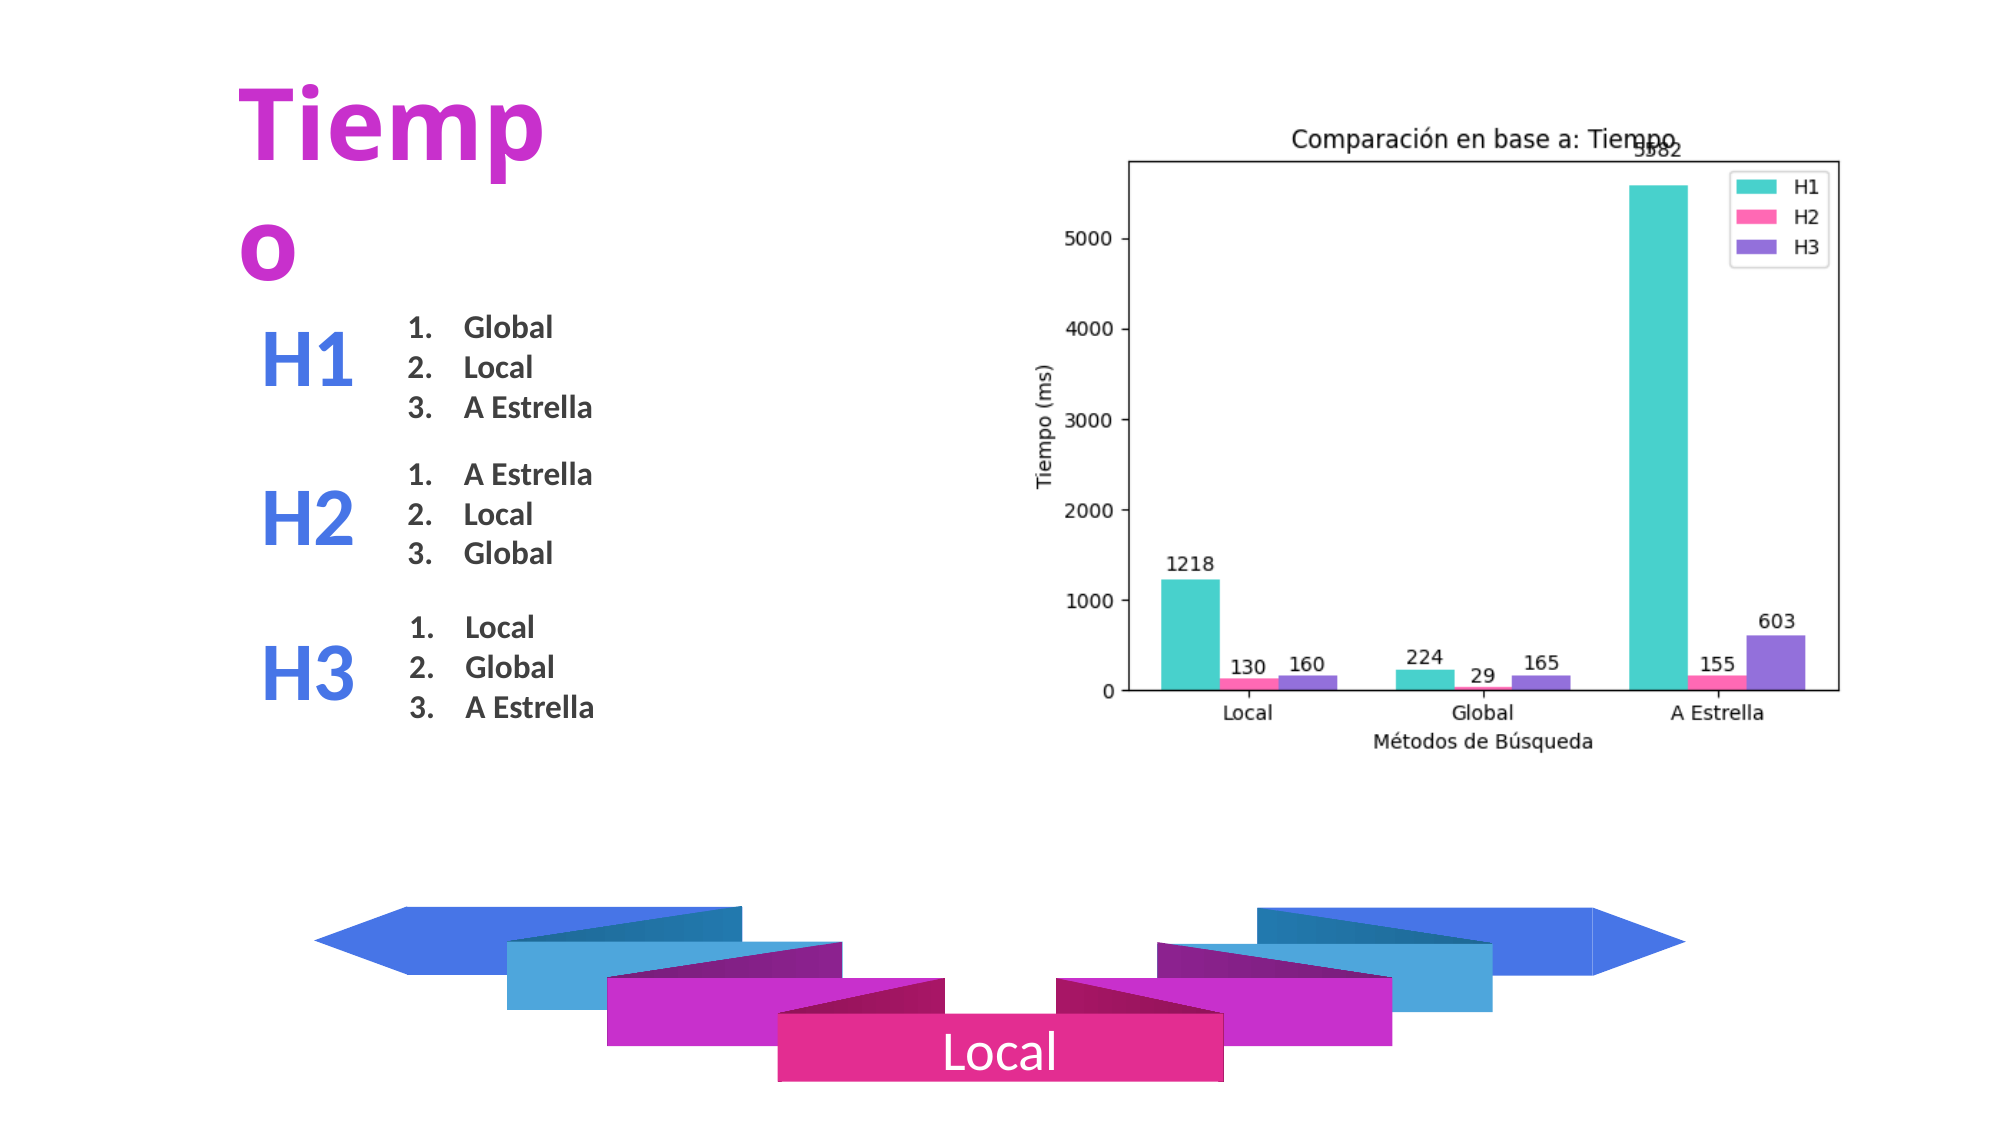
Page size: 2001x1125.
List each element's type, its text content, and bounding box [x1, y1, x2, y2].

text_box H2 [223, 462, 392, 563]
picture [1014, 78, 1930, 766]
text_box Tiempo [223, 52, 608, 302]
text_box A Estrella Local Global [392, 444, 694, 579]
text_box H1 [223, 302, 392, 403]
text_box Global Local A Estrella [392, 298, 694, 433]
text_box Local Global A Estrella [394, 598, 629, 733]
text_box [314, 905, 1686, 1083]
text_box H3 [223, 617, 394, 718]
